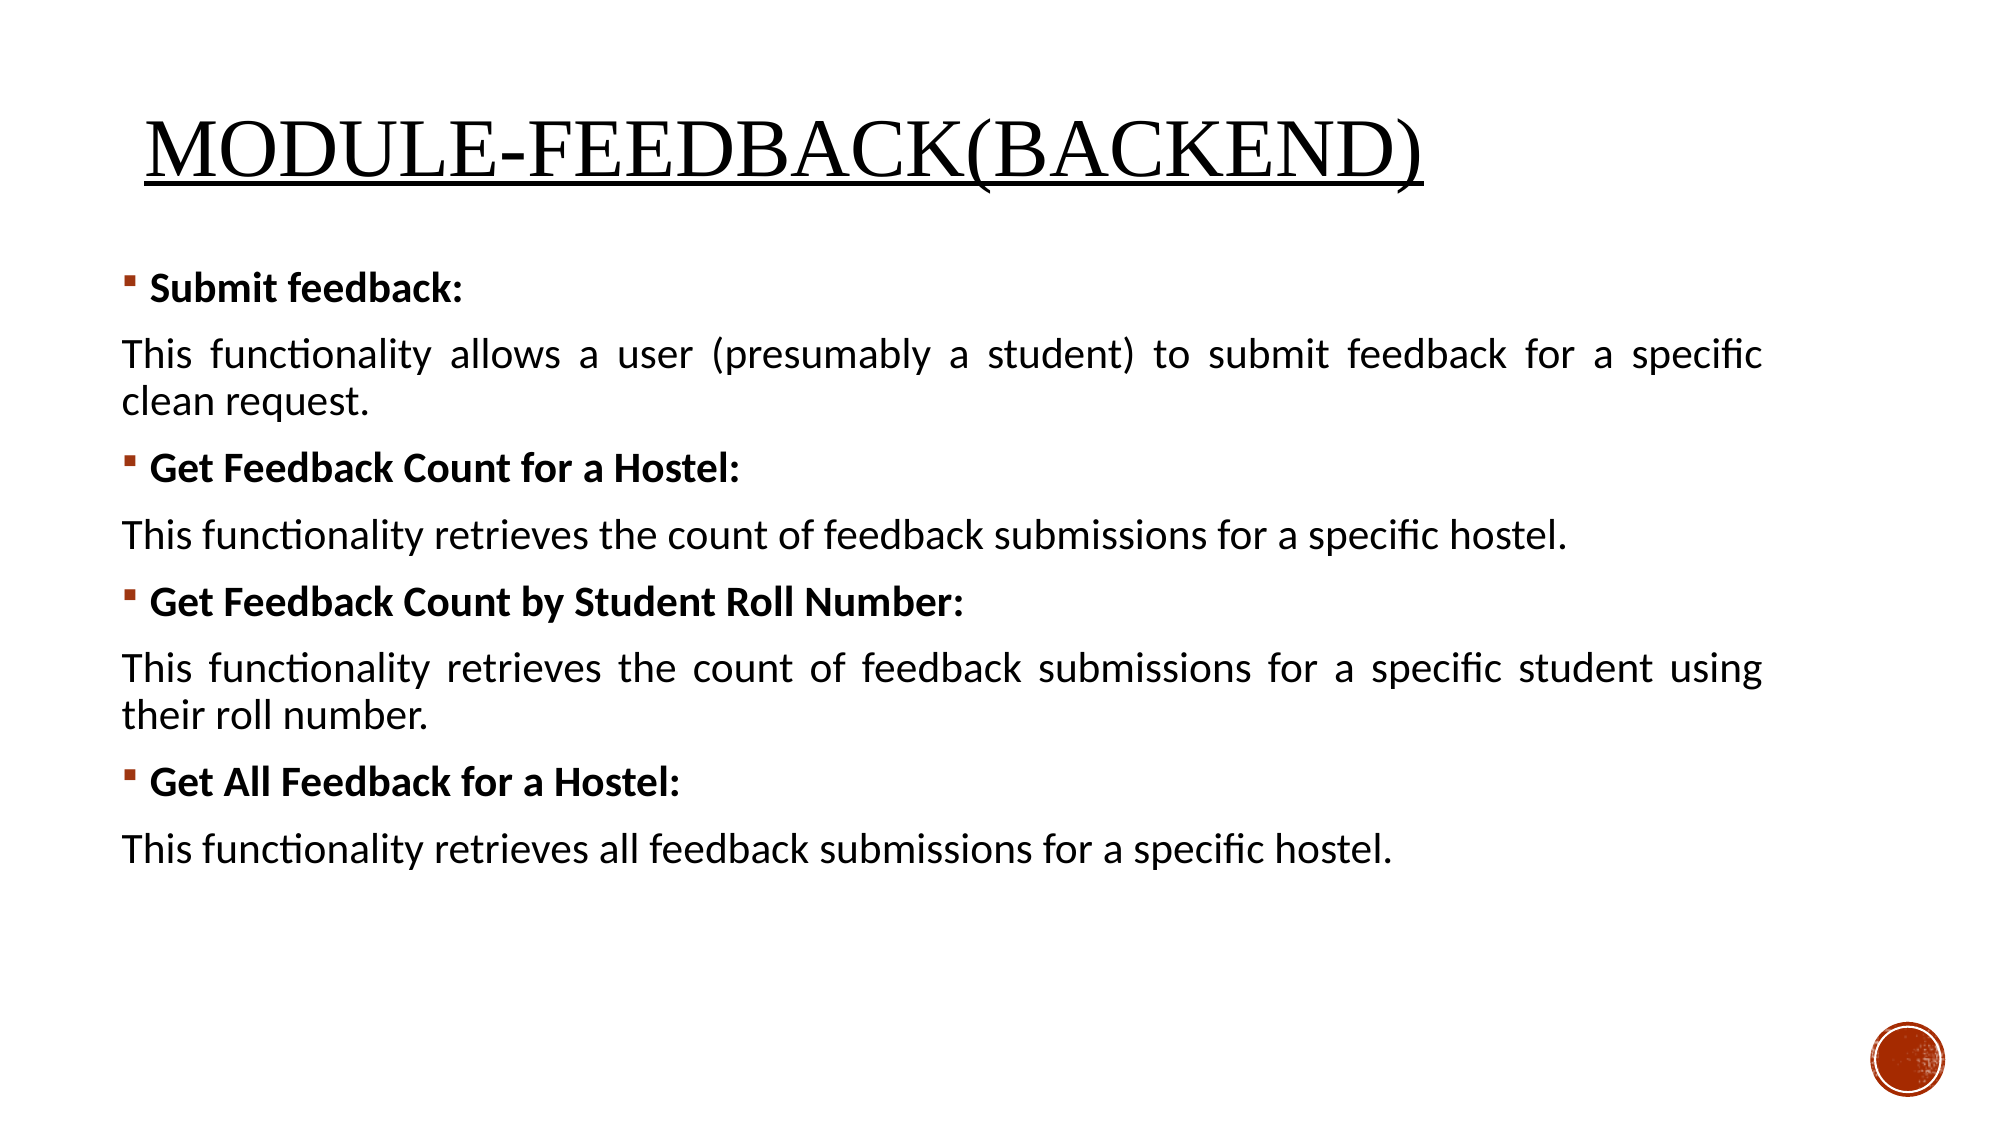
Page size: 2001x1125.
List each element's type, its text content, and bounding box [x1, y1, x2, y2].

list Submit feedback: This functionality allows a user (presumably a student) to submit feedback for a specific clean request. Get Feedback Count for a Hostel: This functionality retrieves the count of feedback submissions for a specific hostel. Get Feedback Count by Student Roll Number: This functionality retrieves the count of feedback submissions for a specific student using their roll number. Get All Feedback for a Hostel: This functionality retrieves all feedback submissions for a specific hostel. [106, 197, 1780, 955]
title Module-Feedback(Backend) [129, 17, 1780, 197]
